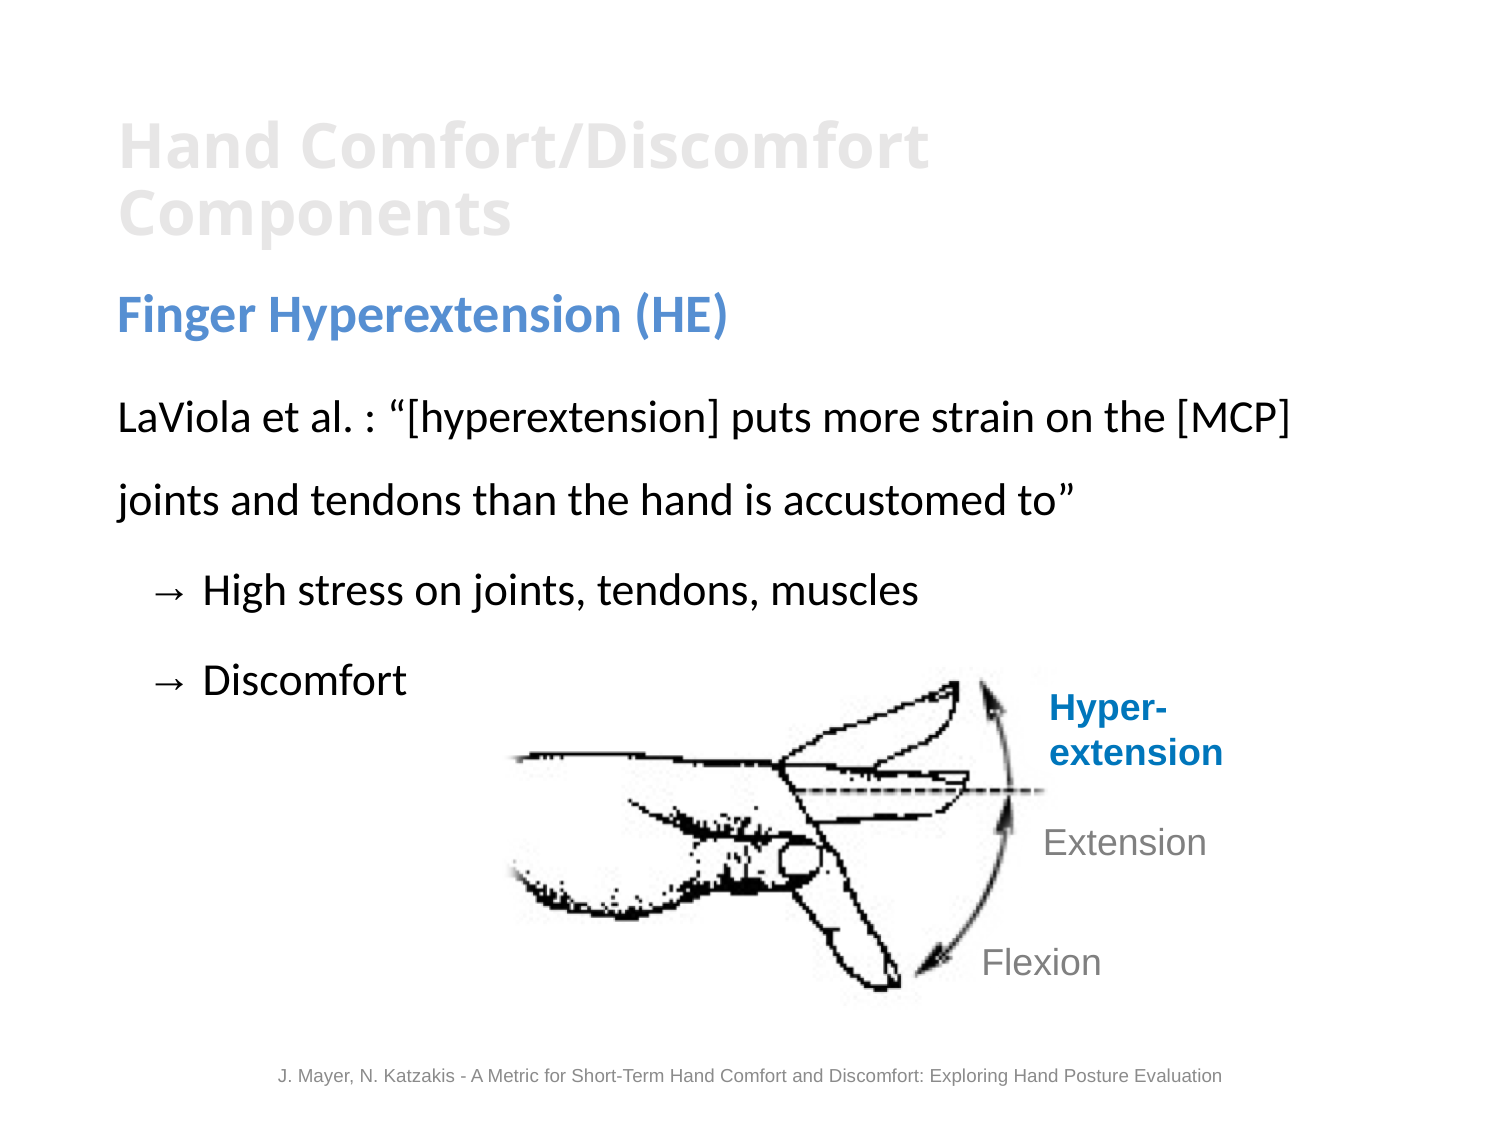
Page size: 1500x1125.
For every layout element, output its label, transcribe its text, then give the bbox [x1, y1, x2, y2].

text_box Flexion [1059, 930, 1300, 990]
title Hand Comfort/Discomfort Components [117, 114, 1139, 183]
text_box Extension [1059, 810, 1362, 870]
text_box Hyper- extension [1059, 675, 1368, 781]
footer J. Mayer, N. Katzakis - A Metric for Short-Term Hand Comfort and Discomfort: Exploring Hand Posture Evaluation [163, 1045, 1337, 1105]
picture [496, 634, 1059, 1028]
list Finger Hyperextension (HE) LaViola et al. : “[hyperextension] puts more strain on the [MCP] joints and tendons than the hand is accustomed to” High stress on joints, tendons, muscles Discomfort [117, 245, 1318, 721]
